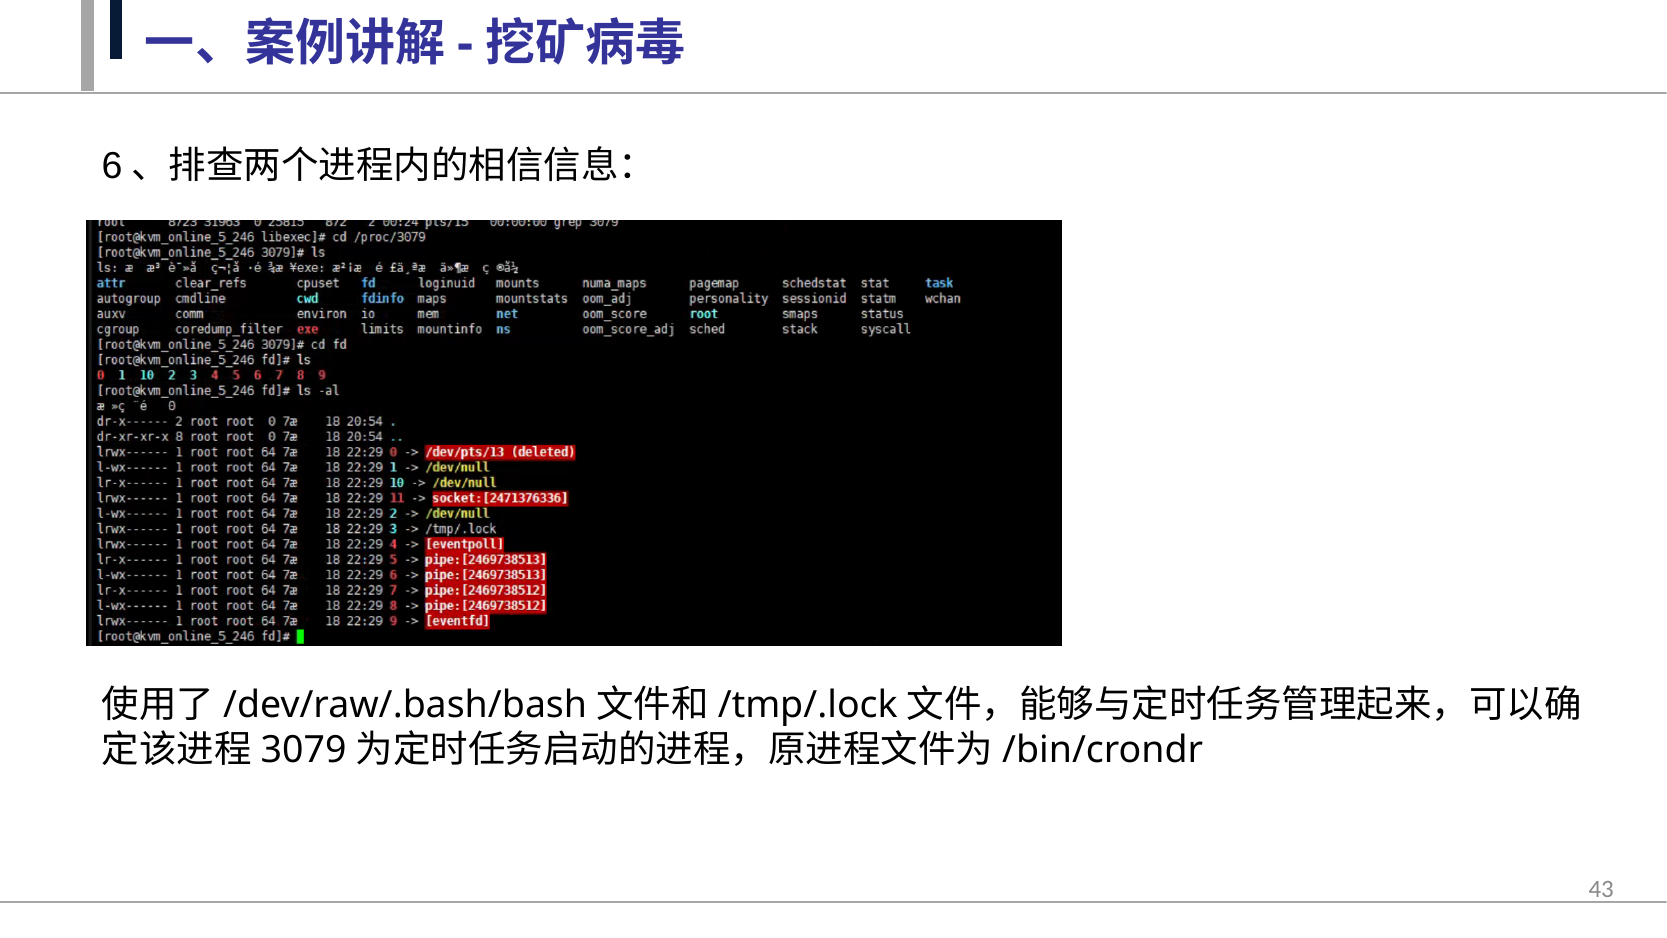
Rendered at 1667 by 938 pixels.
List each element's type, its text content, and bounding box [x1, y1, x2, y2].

picture [86, 220, 1063, 646]
text_box 6、排查两个进程内的相信信息： [86, 133, 1554, 194]
text_box 一、案例讲解-挖矿病毒 [130, 2, 700, 78]
slide_number 43 [1240, 862, 1630, 913]
text_box 使用了/dev/raw/.bash/bash文件和/tmp/.lock文件，能够与定时任务管理起来，可以确定该进程3079为定时任务启动的进程，原进程文件为/bin/crondr [86, 672, 1602, 777]
